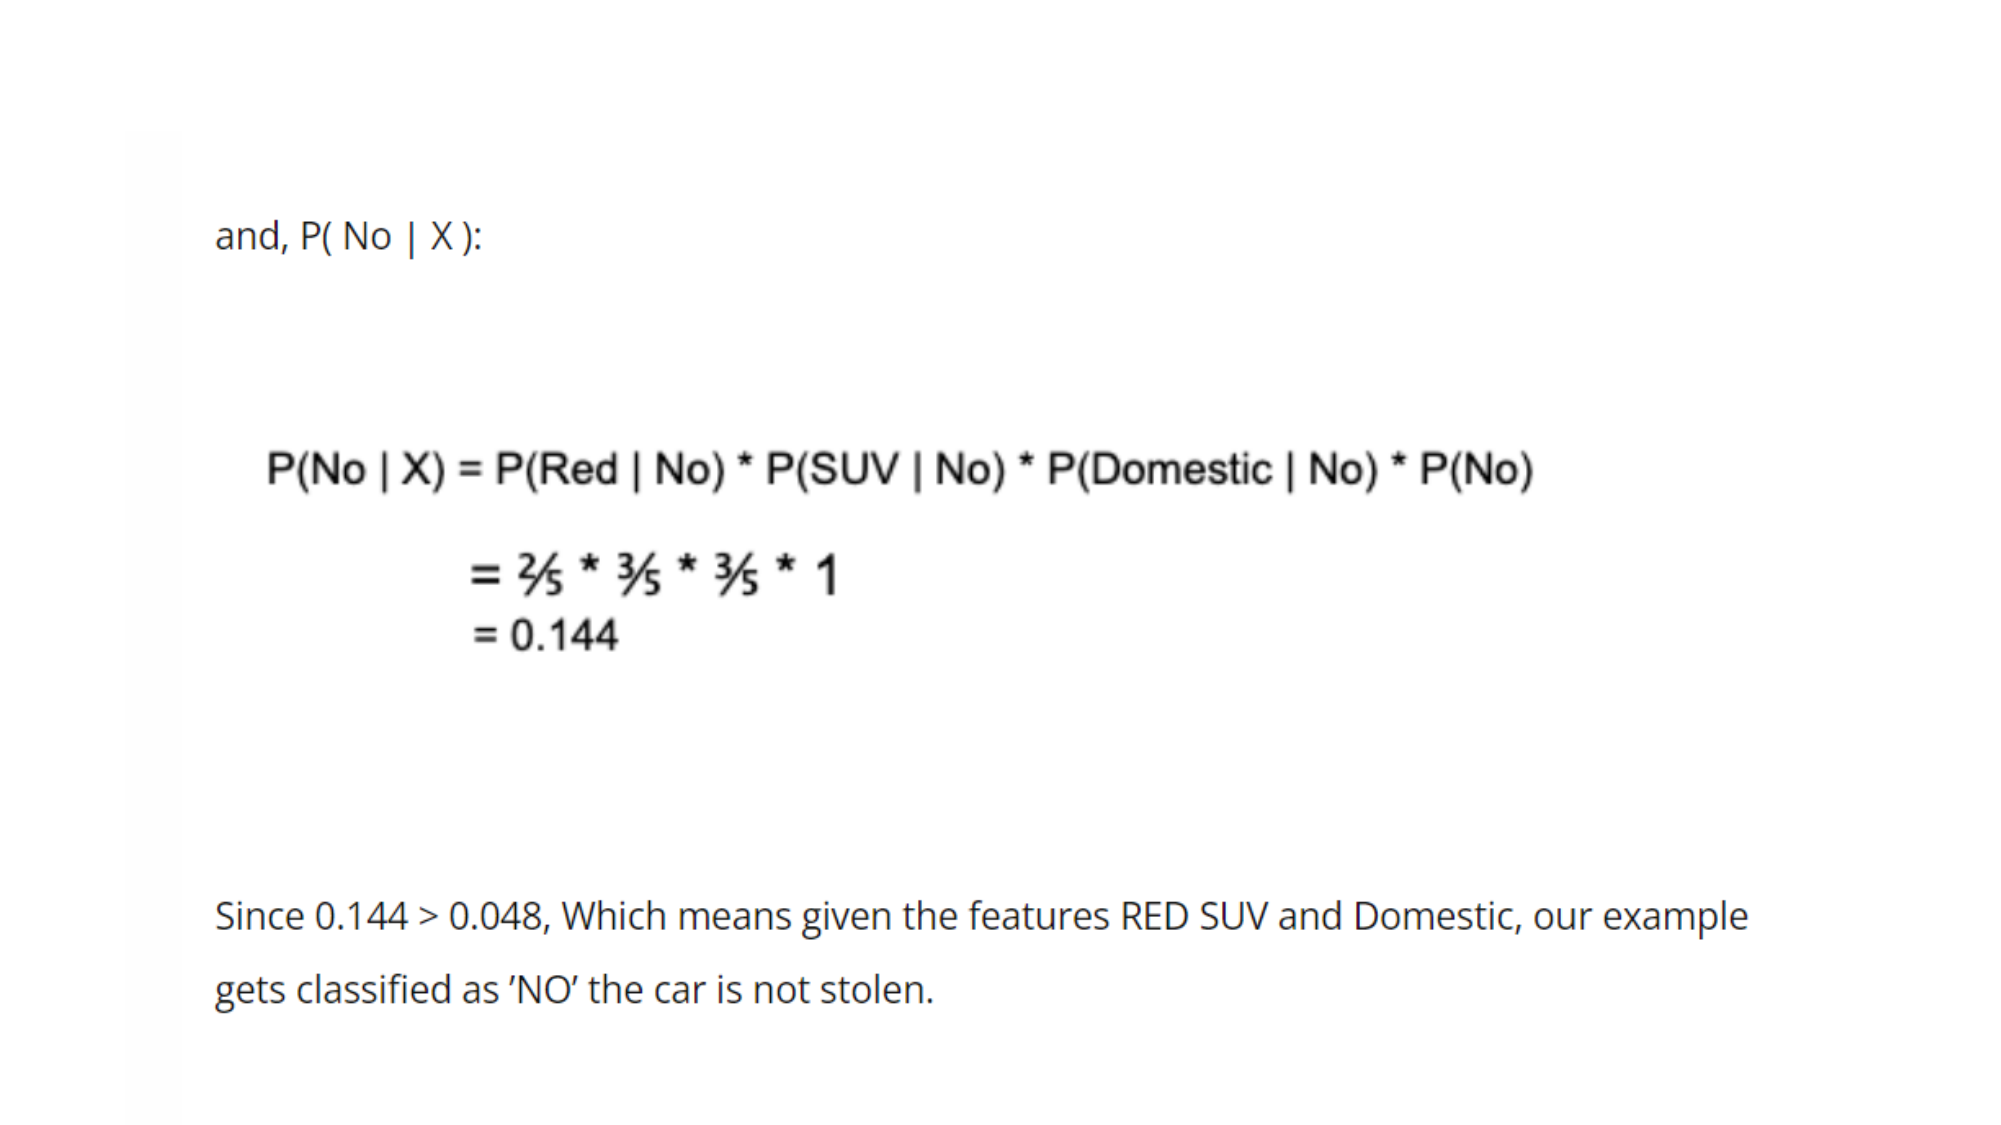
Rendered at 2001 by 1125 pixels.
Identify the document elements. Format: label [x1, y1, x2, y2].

picture [125, 131, 1785, 1125]
